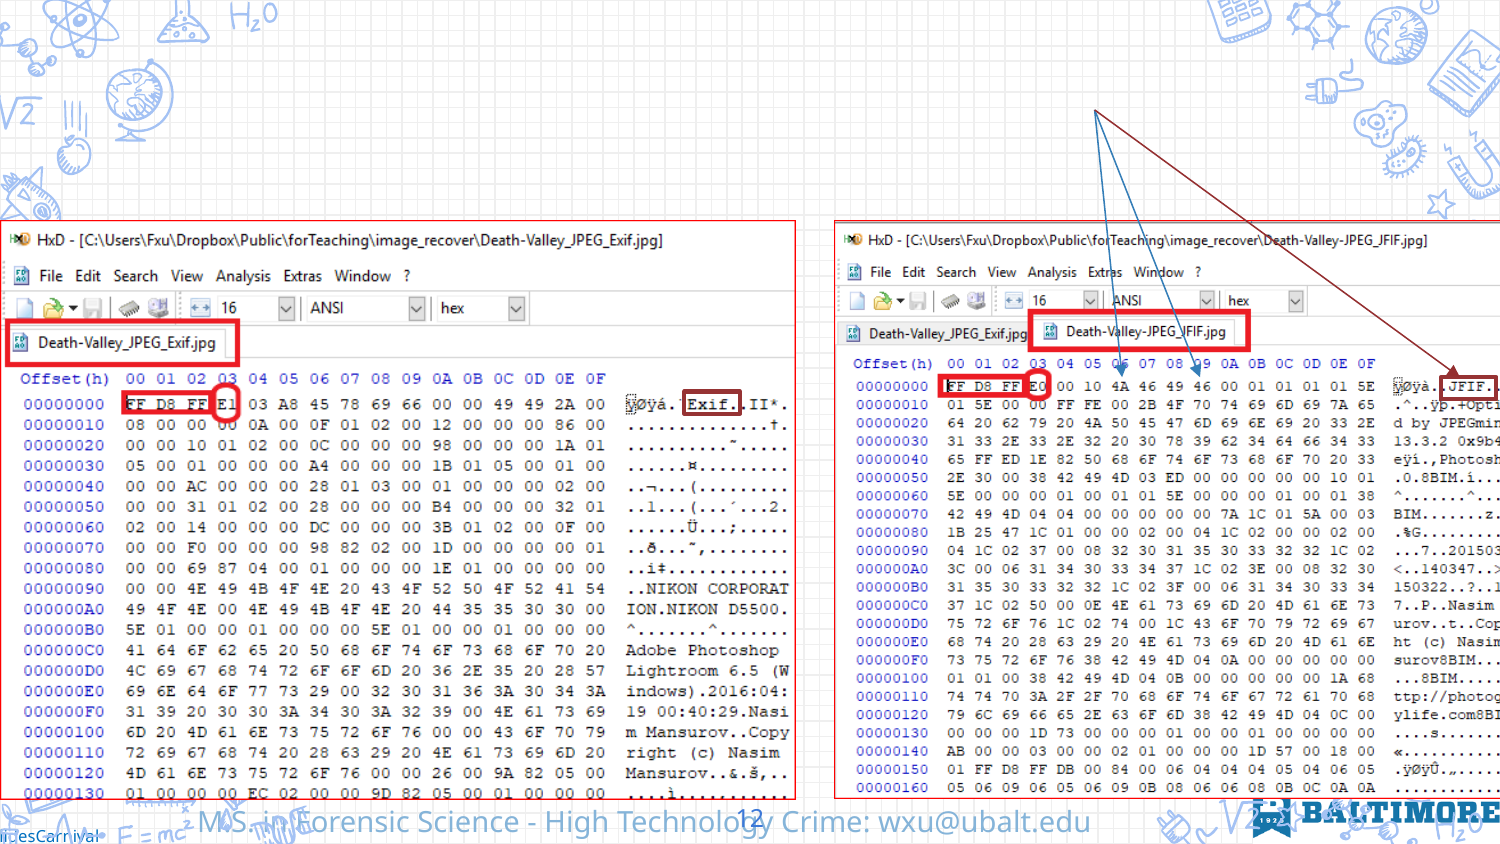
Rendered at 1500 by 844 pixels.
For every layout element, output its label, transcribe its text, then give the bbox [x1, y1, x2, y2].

slide_number 12 [705, 807, 795, 844]
picture [1388, 823, 1396, 835]
picture [0, 220, 797, 800]
picture [1354, 819, 1361, 827]
picture [833, 220, 1500, 844]
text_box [1094, 109, 1461, 378]
